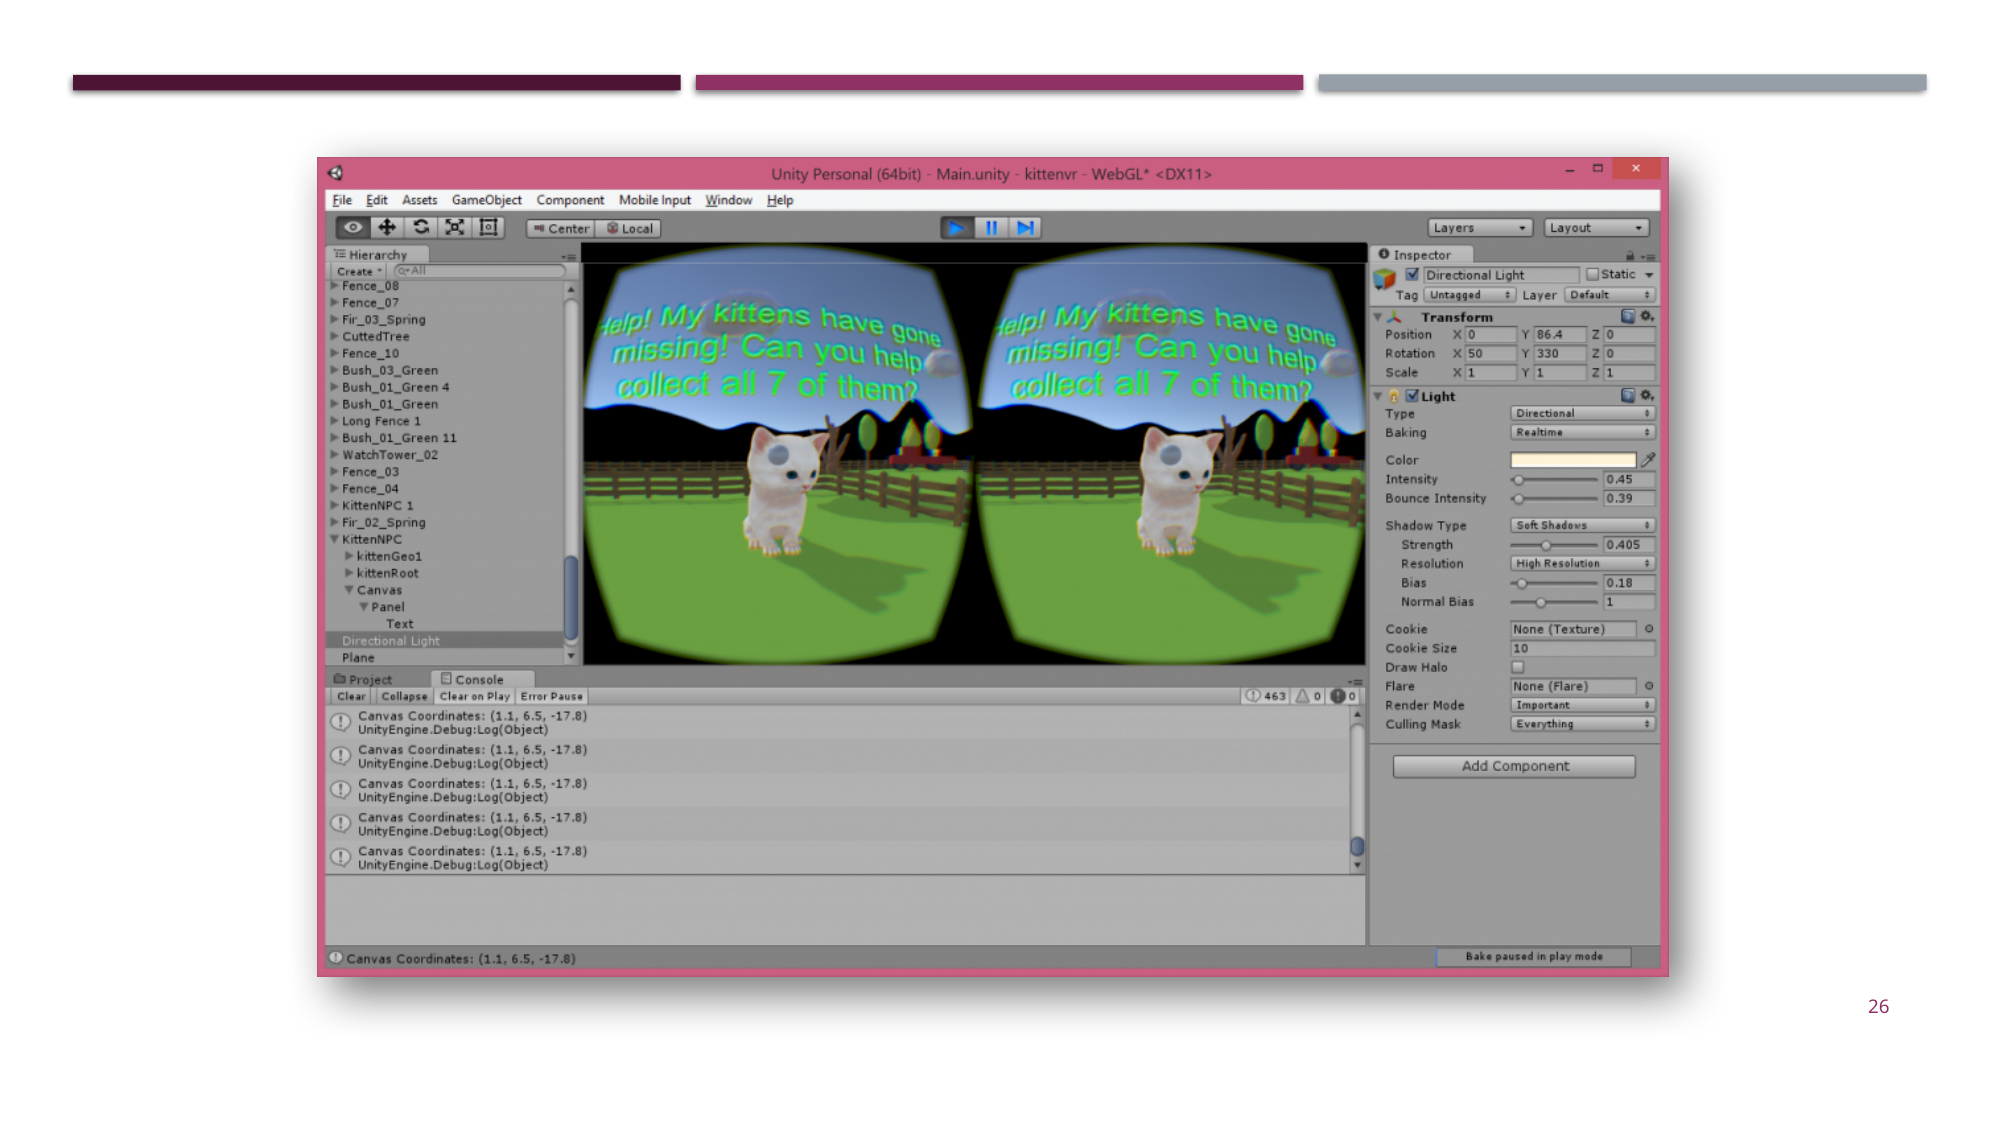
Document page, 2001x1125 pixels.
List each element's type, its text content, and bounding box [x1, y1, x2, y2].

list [316, 156, 1670, 978]
slide_number 26 [1732, 977, 1905, 1037]
